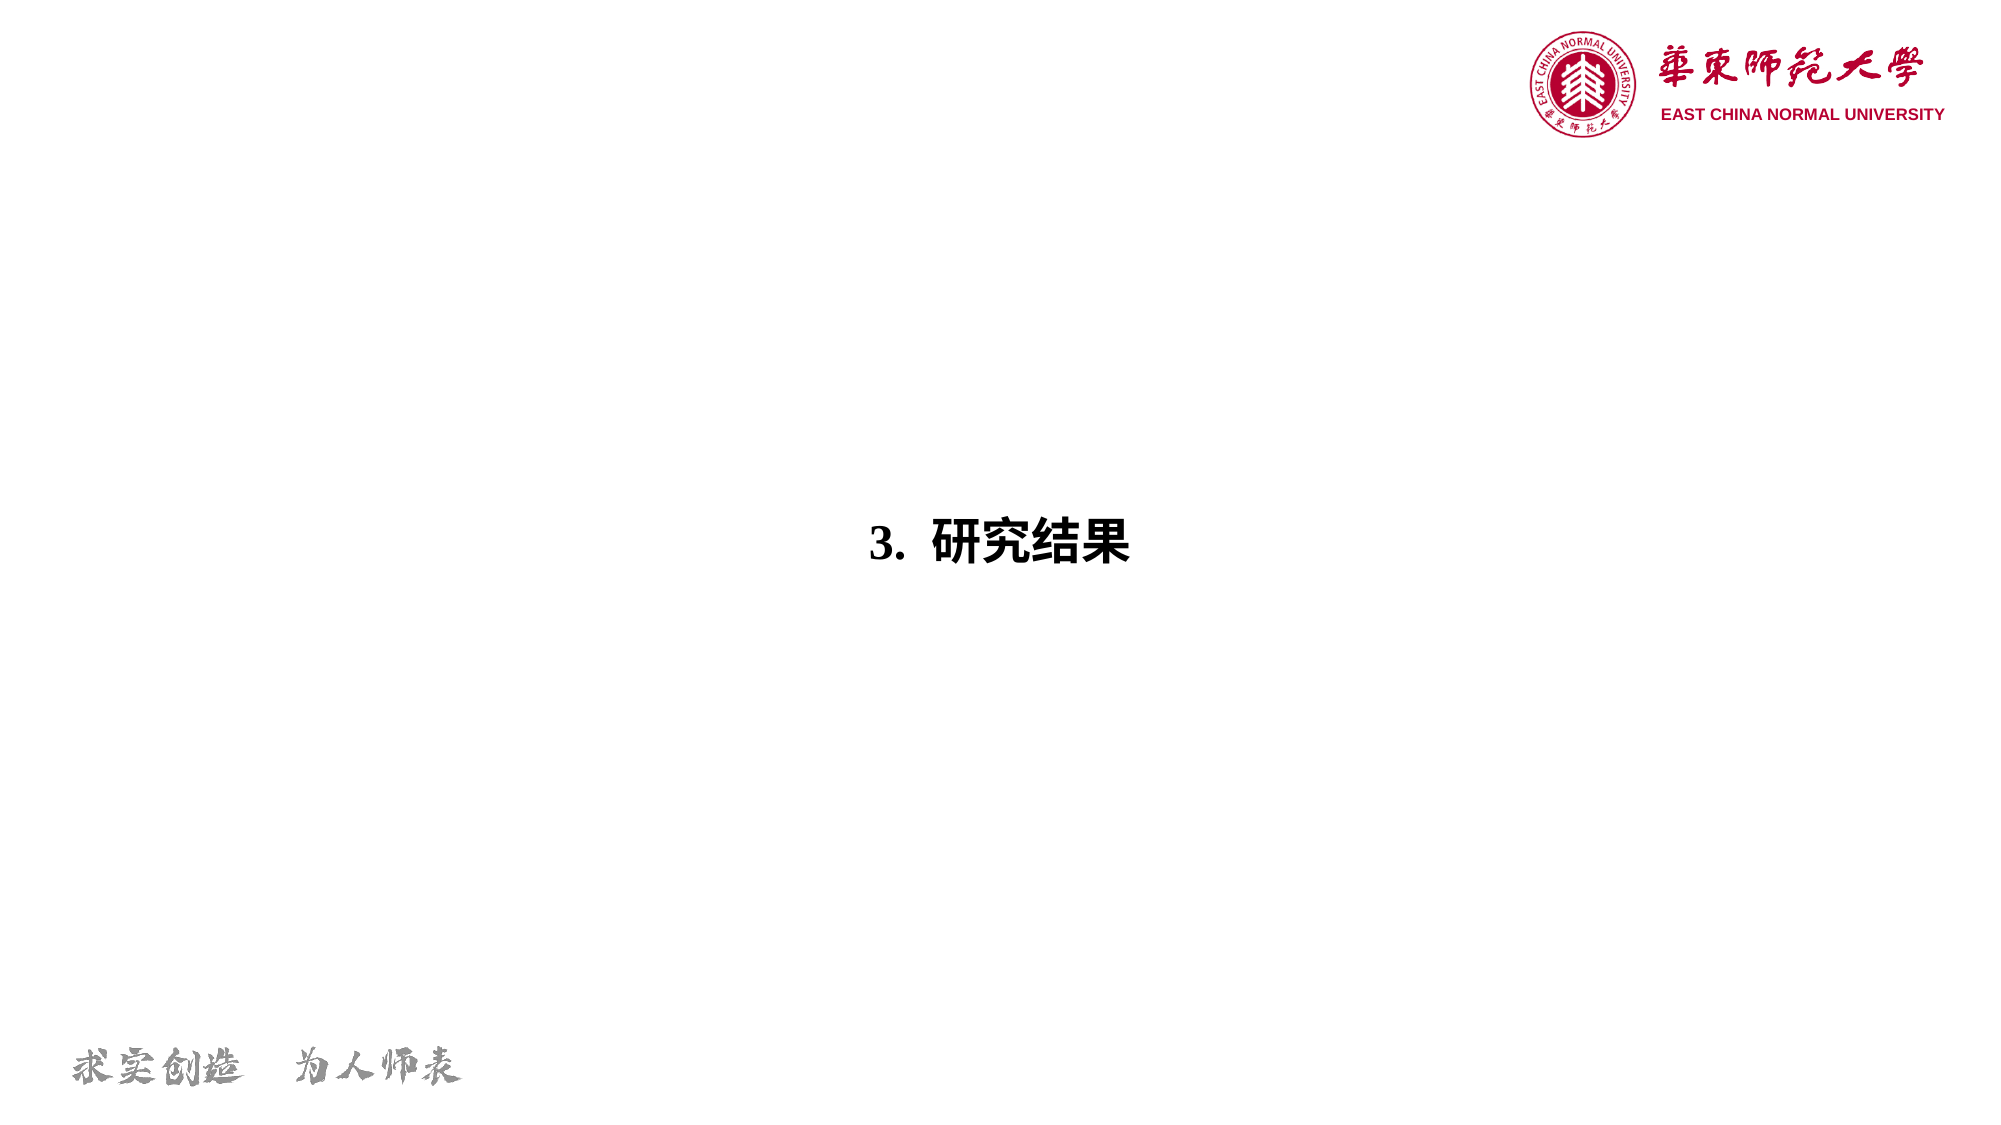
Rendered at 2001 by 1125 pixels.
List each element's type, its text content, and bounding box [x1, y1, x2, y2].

text_box 3. 研究结果 [383, 442, 1616, 577]
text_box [1519, 22, 1963, 146]
picture [0, 1024, 564, 1106]
